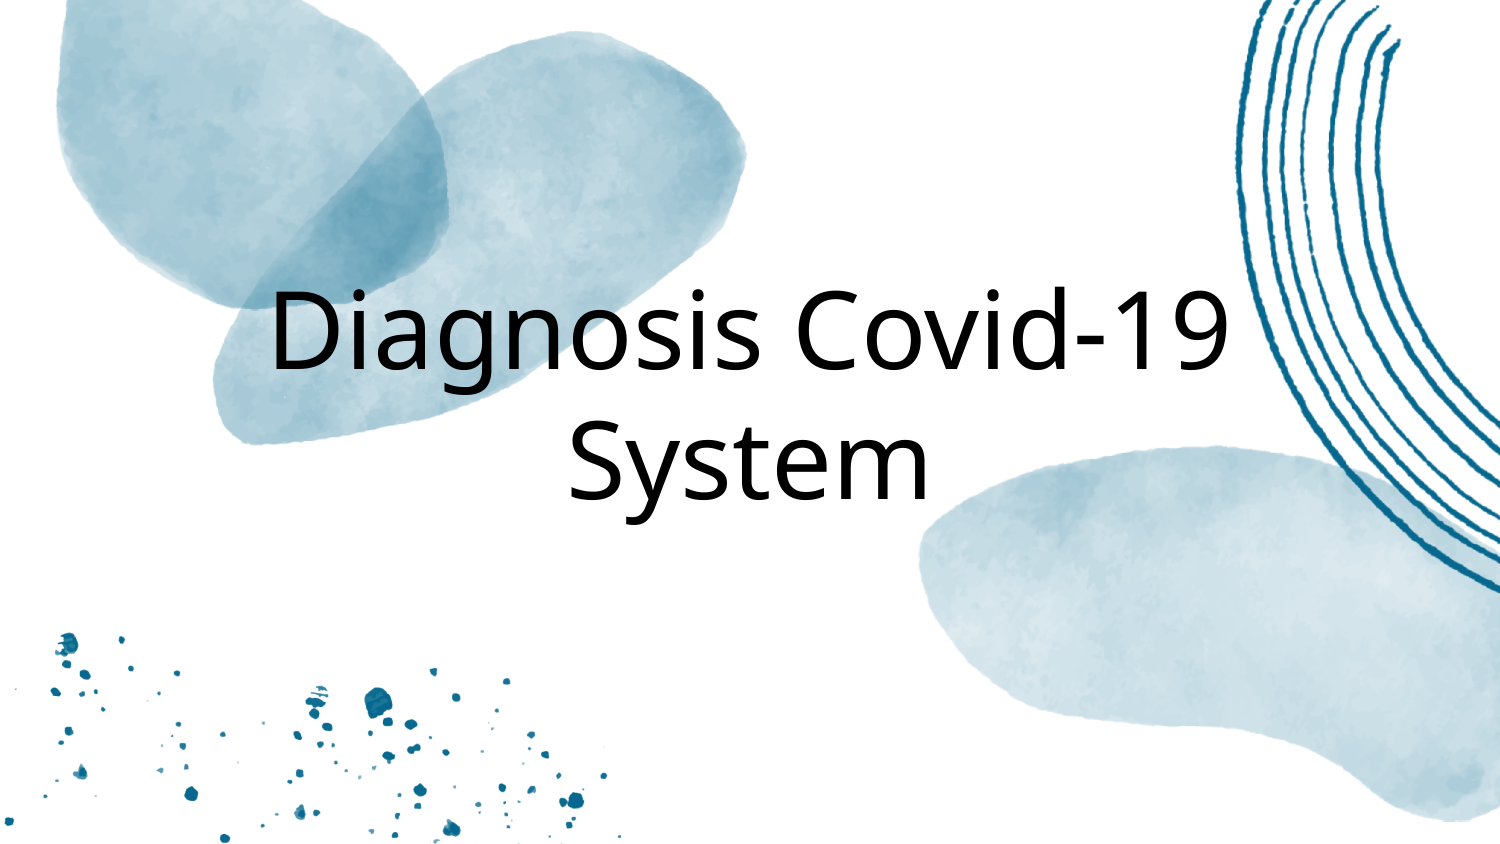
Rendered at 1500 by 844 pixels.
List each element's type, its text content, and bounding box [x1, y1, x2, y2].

picture [1344, 273, 1500, 515]
title Diagnosis Covid-19 System [156, 238, 1344, 536]
picture [1235, 0, 1266, 238]
picture [1344, 395, 1500, 556]
picture [0, 633, 620, 844]
picture [55, 0, 748, 311]
picture [918, 470, 1500, 822]
picture [1344, 352, 1500, 538]
picture [1283, 0, 1500, 480]
picture [1344, 427, 1500, 585]
picture [1242, 0, 1315, 238]
